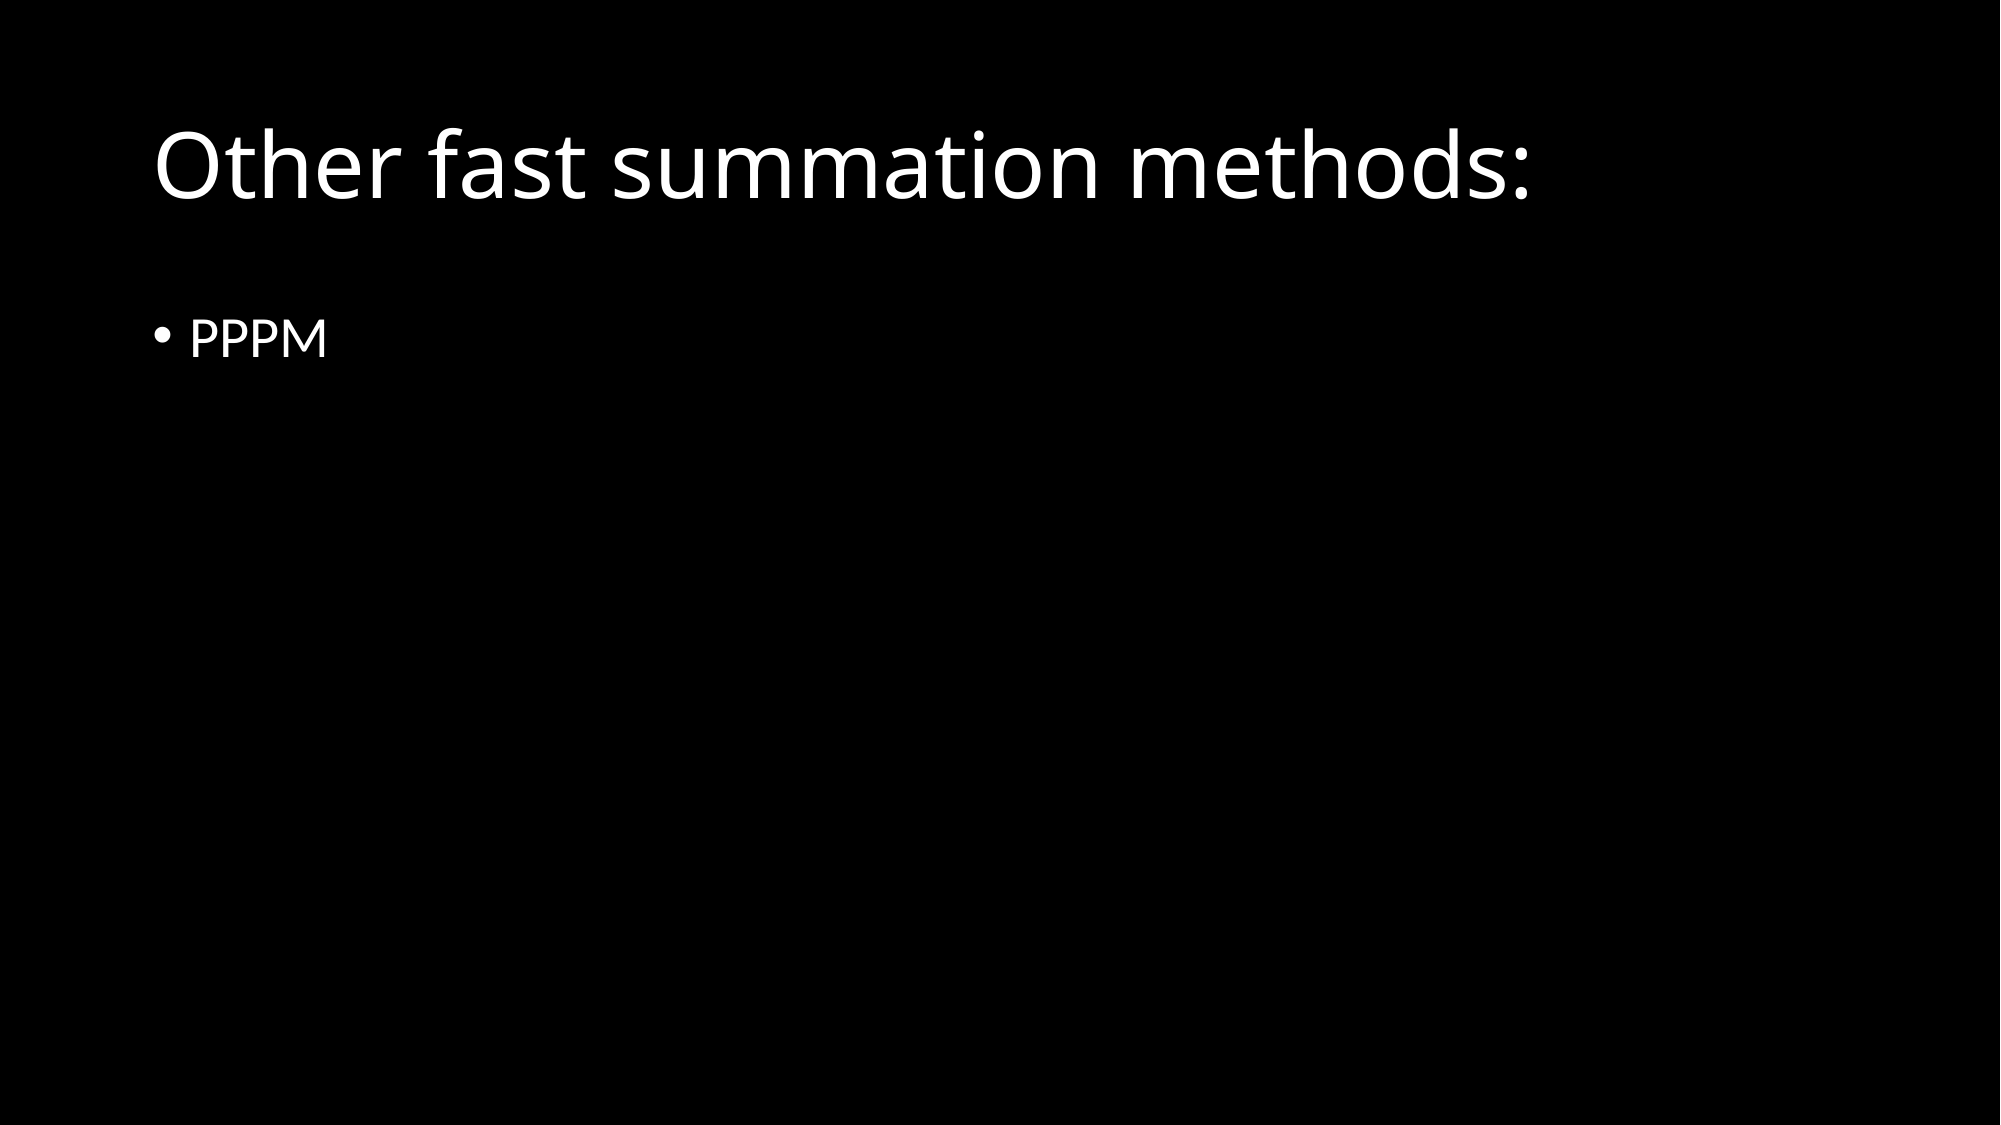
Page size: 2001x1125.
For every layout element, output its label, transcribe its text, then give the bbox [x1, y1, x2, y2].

title Other fast summation methods: [137, 59, 1863, 278]
list PPPM [137, 299, 1863, 1014]
